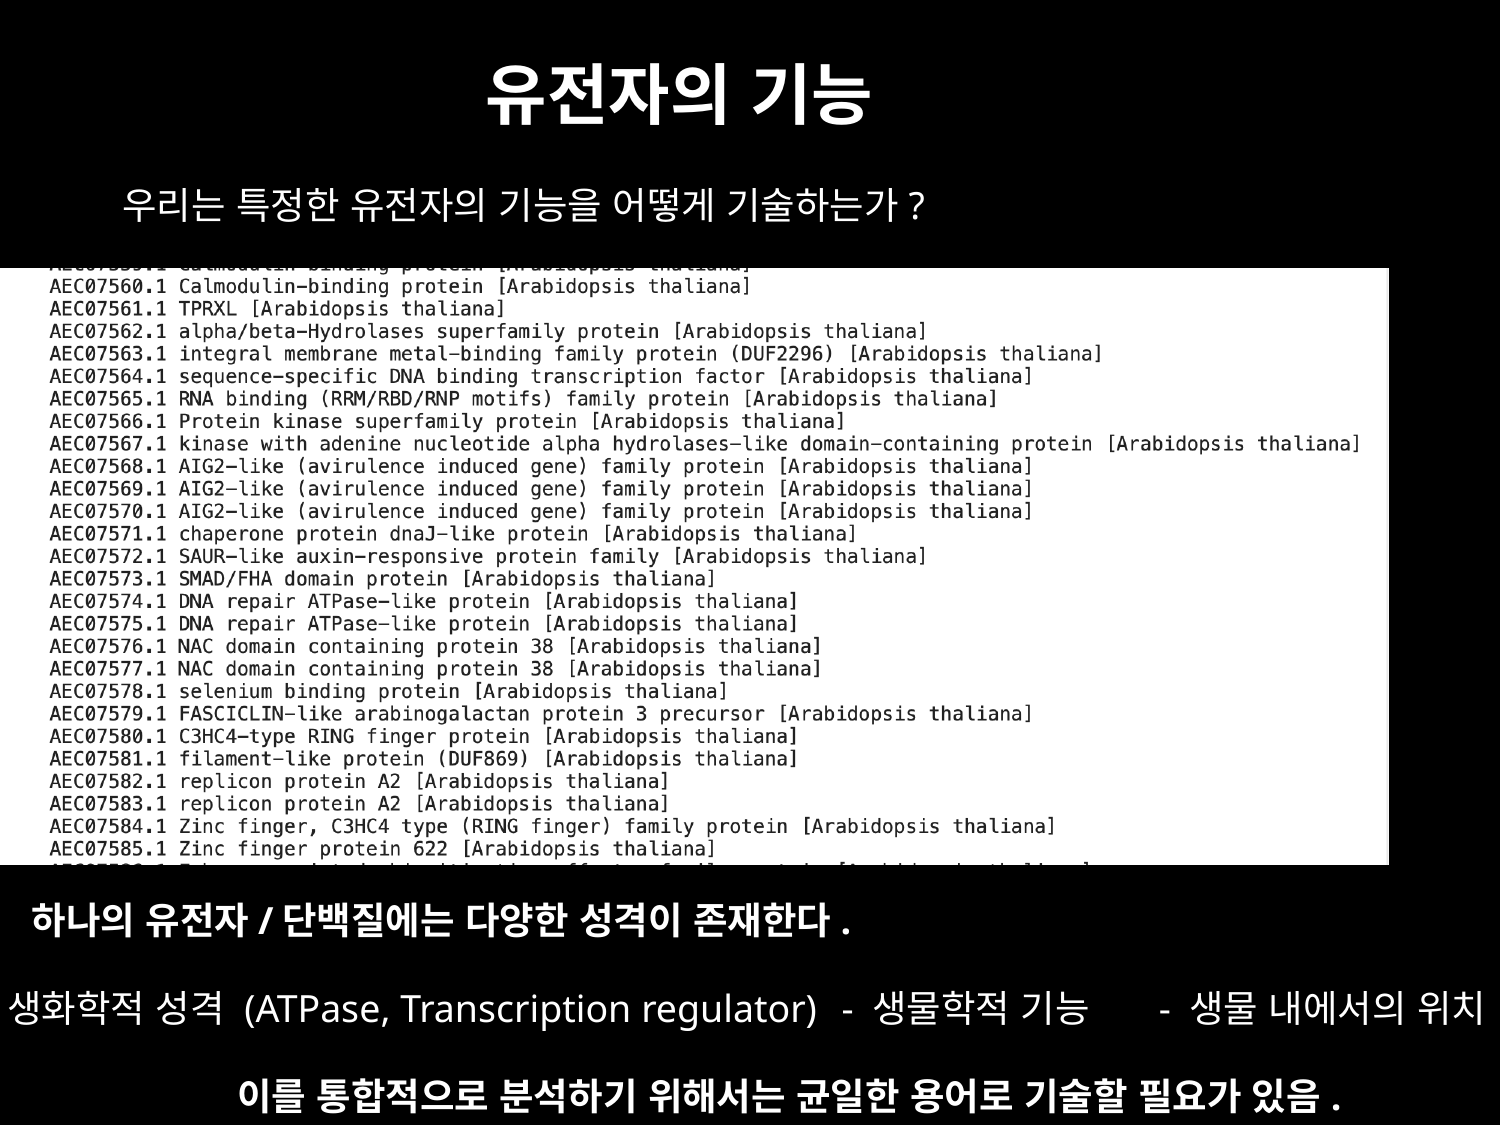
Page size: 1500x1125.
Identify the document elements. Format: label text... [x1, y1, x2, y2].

text_box - 생물 내에서의 위치 [1143, 977, 1500, 1038]
picture [0, 268, 1389, 865]
text_box 우리는 특정한 유전자의 기능을 어떻게 기술하는가? [107, 174, 950, 235]
text_box - 생물학적 기능 [826, 977, 1105, 1038]
text_box - 생화학적 성격 (ATPase, Transcription regulator) [0, 977, 826, 1038]
text_box 유전자의 기능 [471, 45, 908, 141]
text_box 하나의 유전자/단백질에는 다양한 성격이 존재한다. [16, 889, 876, 950]
text_box 이를 통합적으로 분석하기 위해서는 균일한 용어로 기술할 필요가 있음. [222, 1065, 1367, 1125]
